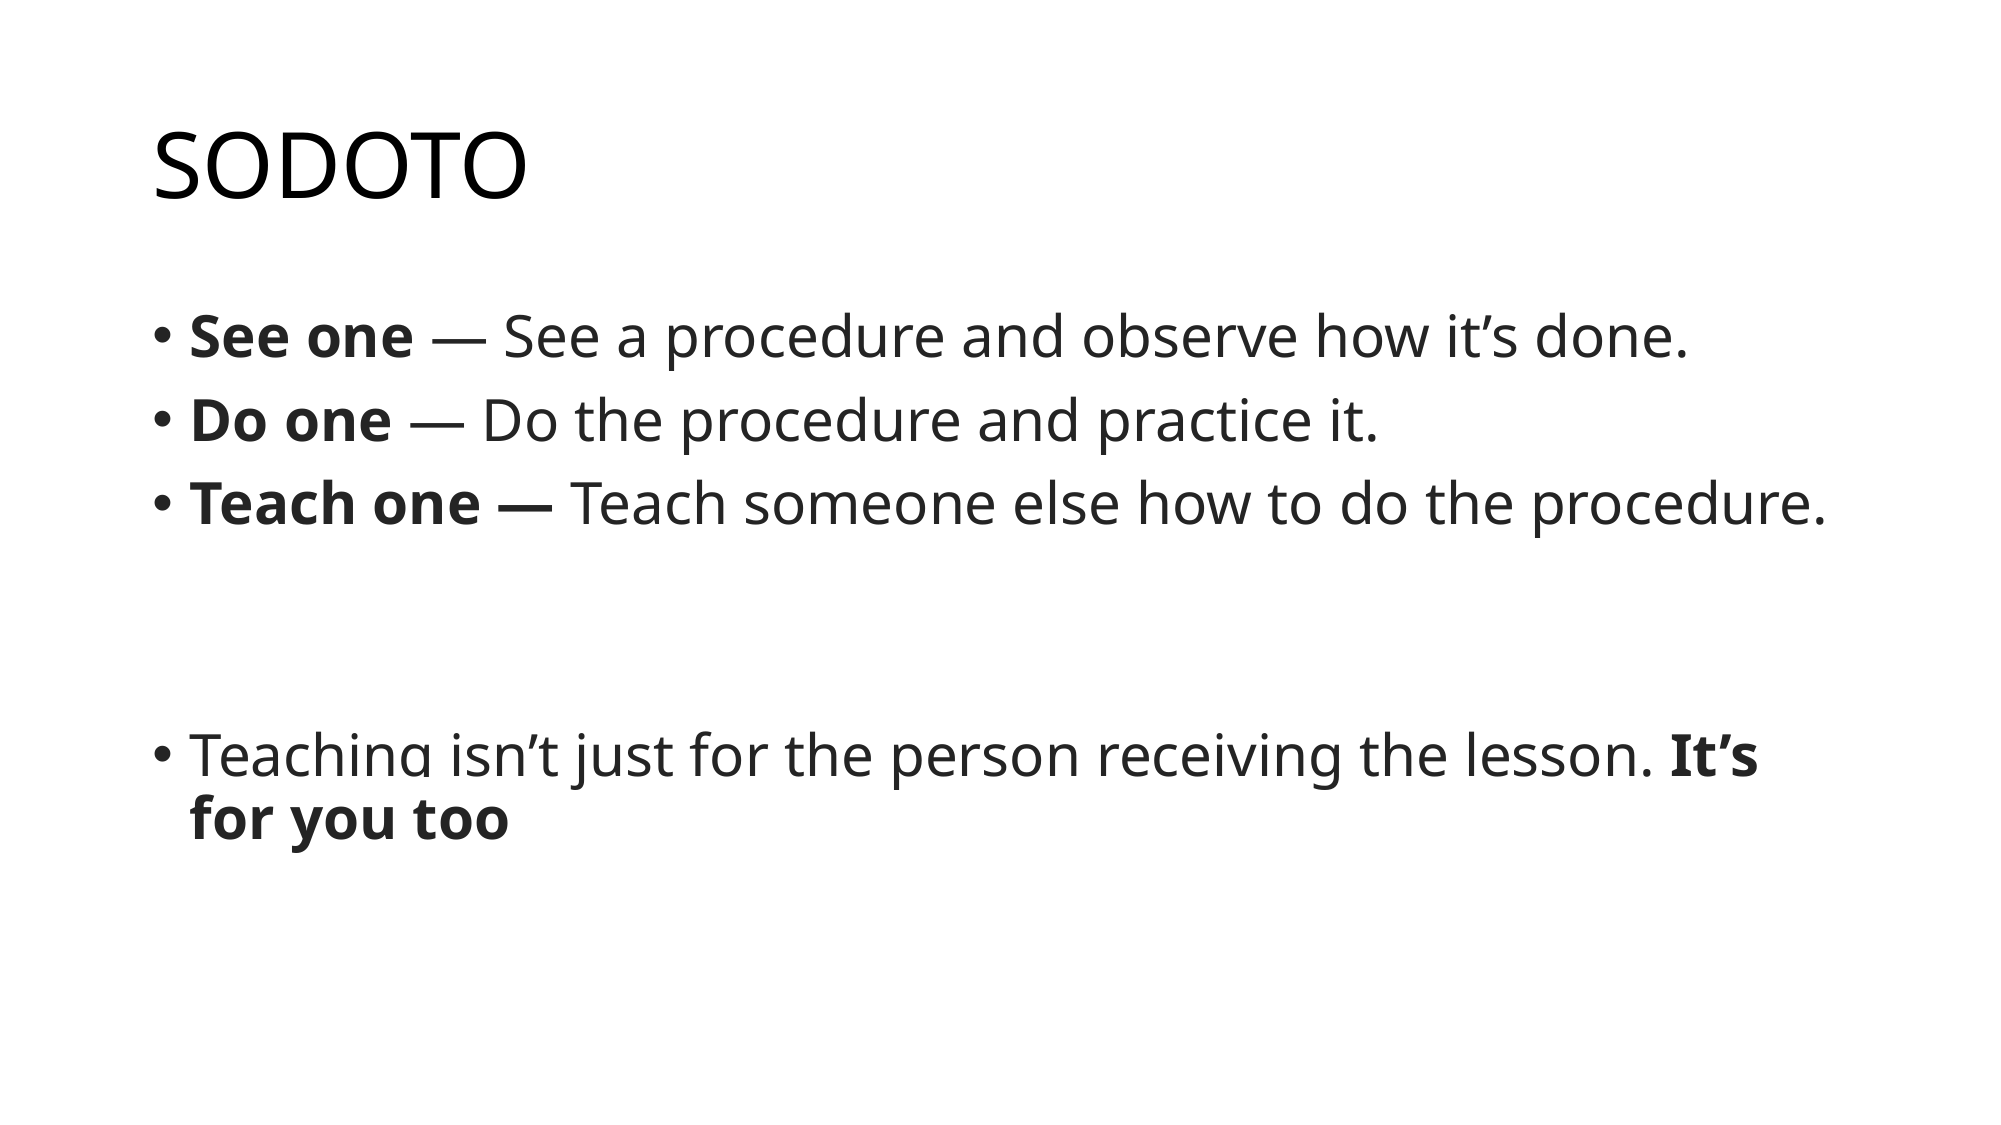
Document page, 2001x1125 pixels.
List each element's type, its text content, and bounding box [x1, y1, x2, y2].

title SODOTO [137, 59, 1863, 278]
list See one — See a procedure and observe how it’s done. Do one — Do the procedure and practice it. Teach one — Teach someone else how to do the procedure. Teaching isn’t just for the person receiving the lesson. It’s for you too [137, 299, 1863, 1014]
